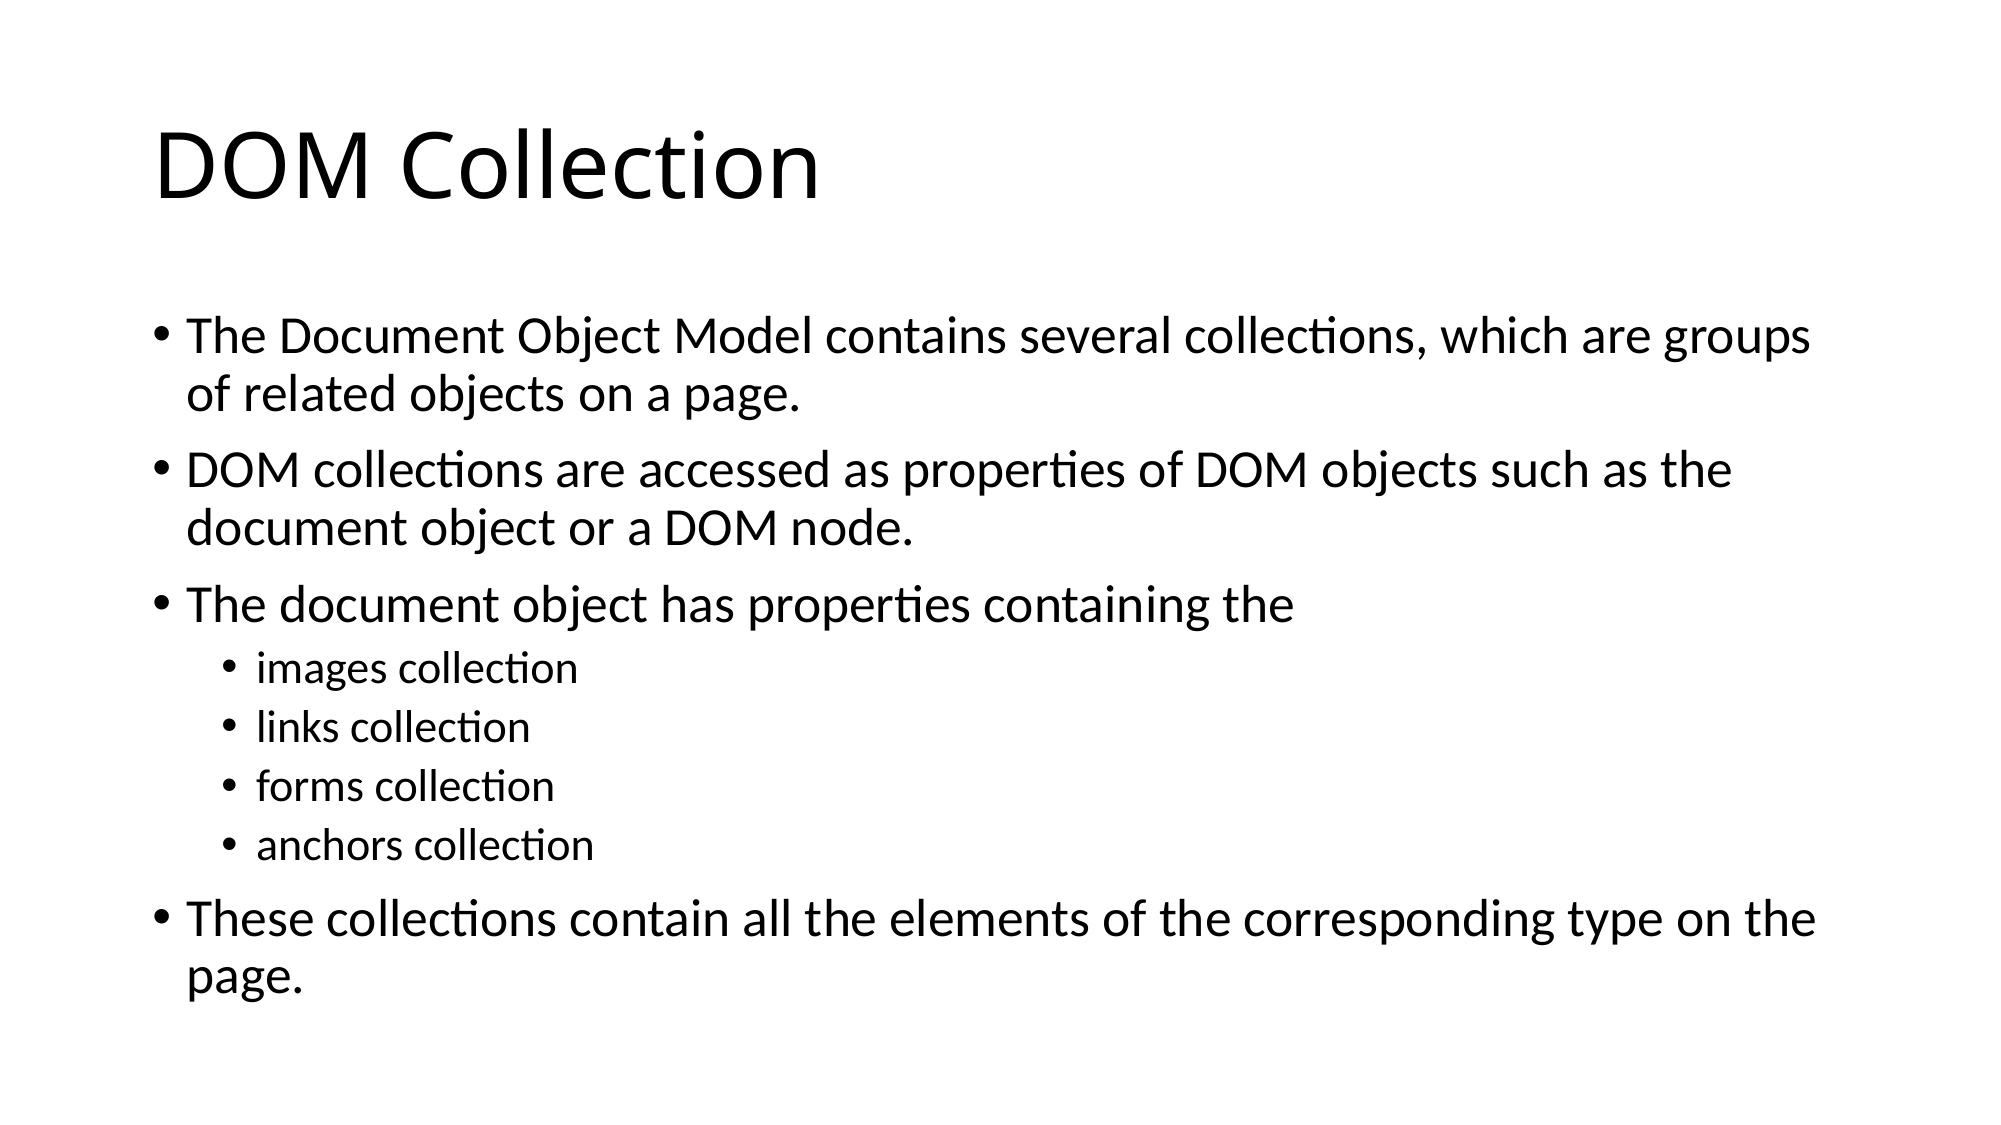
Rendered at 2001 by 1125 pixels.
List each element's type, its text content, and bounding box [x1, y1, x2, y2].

list The Document Object Model contains several collections, which are groups of related objects on a page. DOM collections are accessed as properties of DOM objects such as the document object or a DOM node. The document object has properties containing the images collection links collection forms collection anchors collection These collections contain all the elements of the corresponding type on the page. [137, 299, 1863, 1014]
title DOM Collection [137, 59, 1863, 278]
